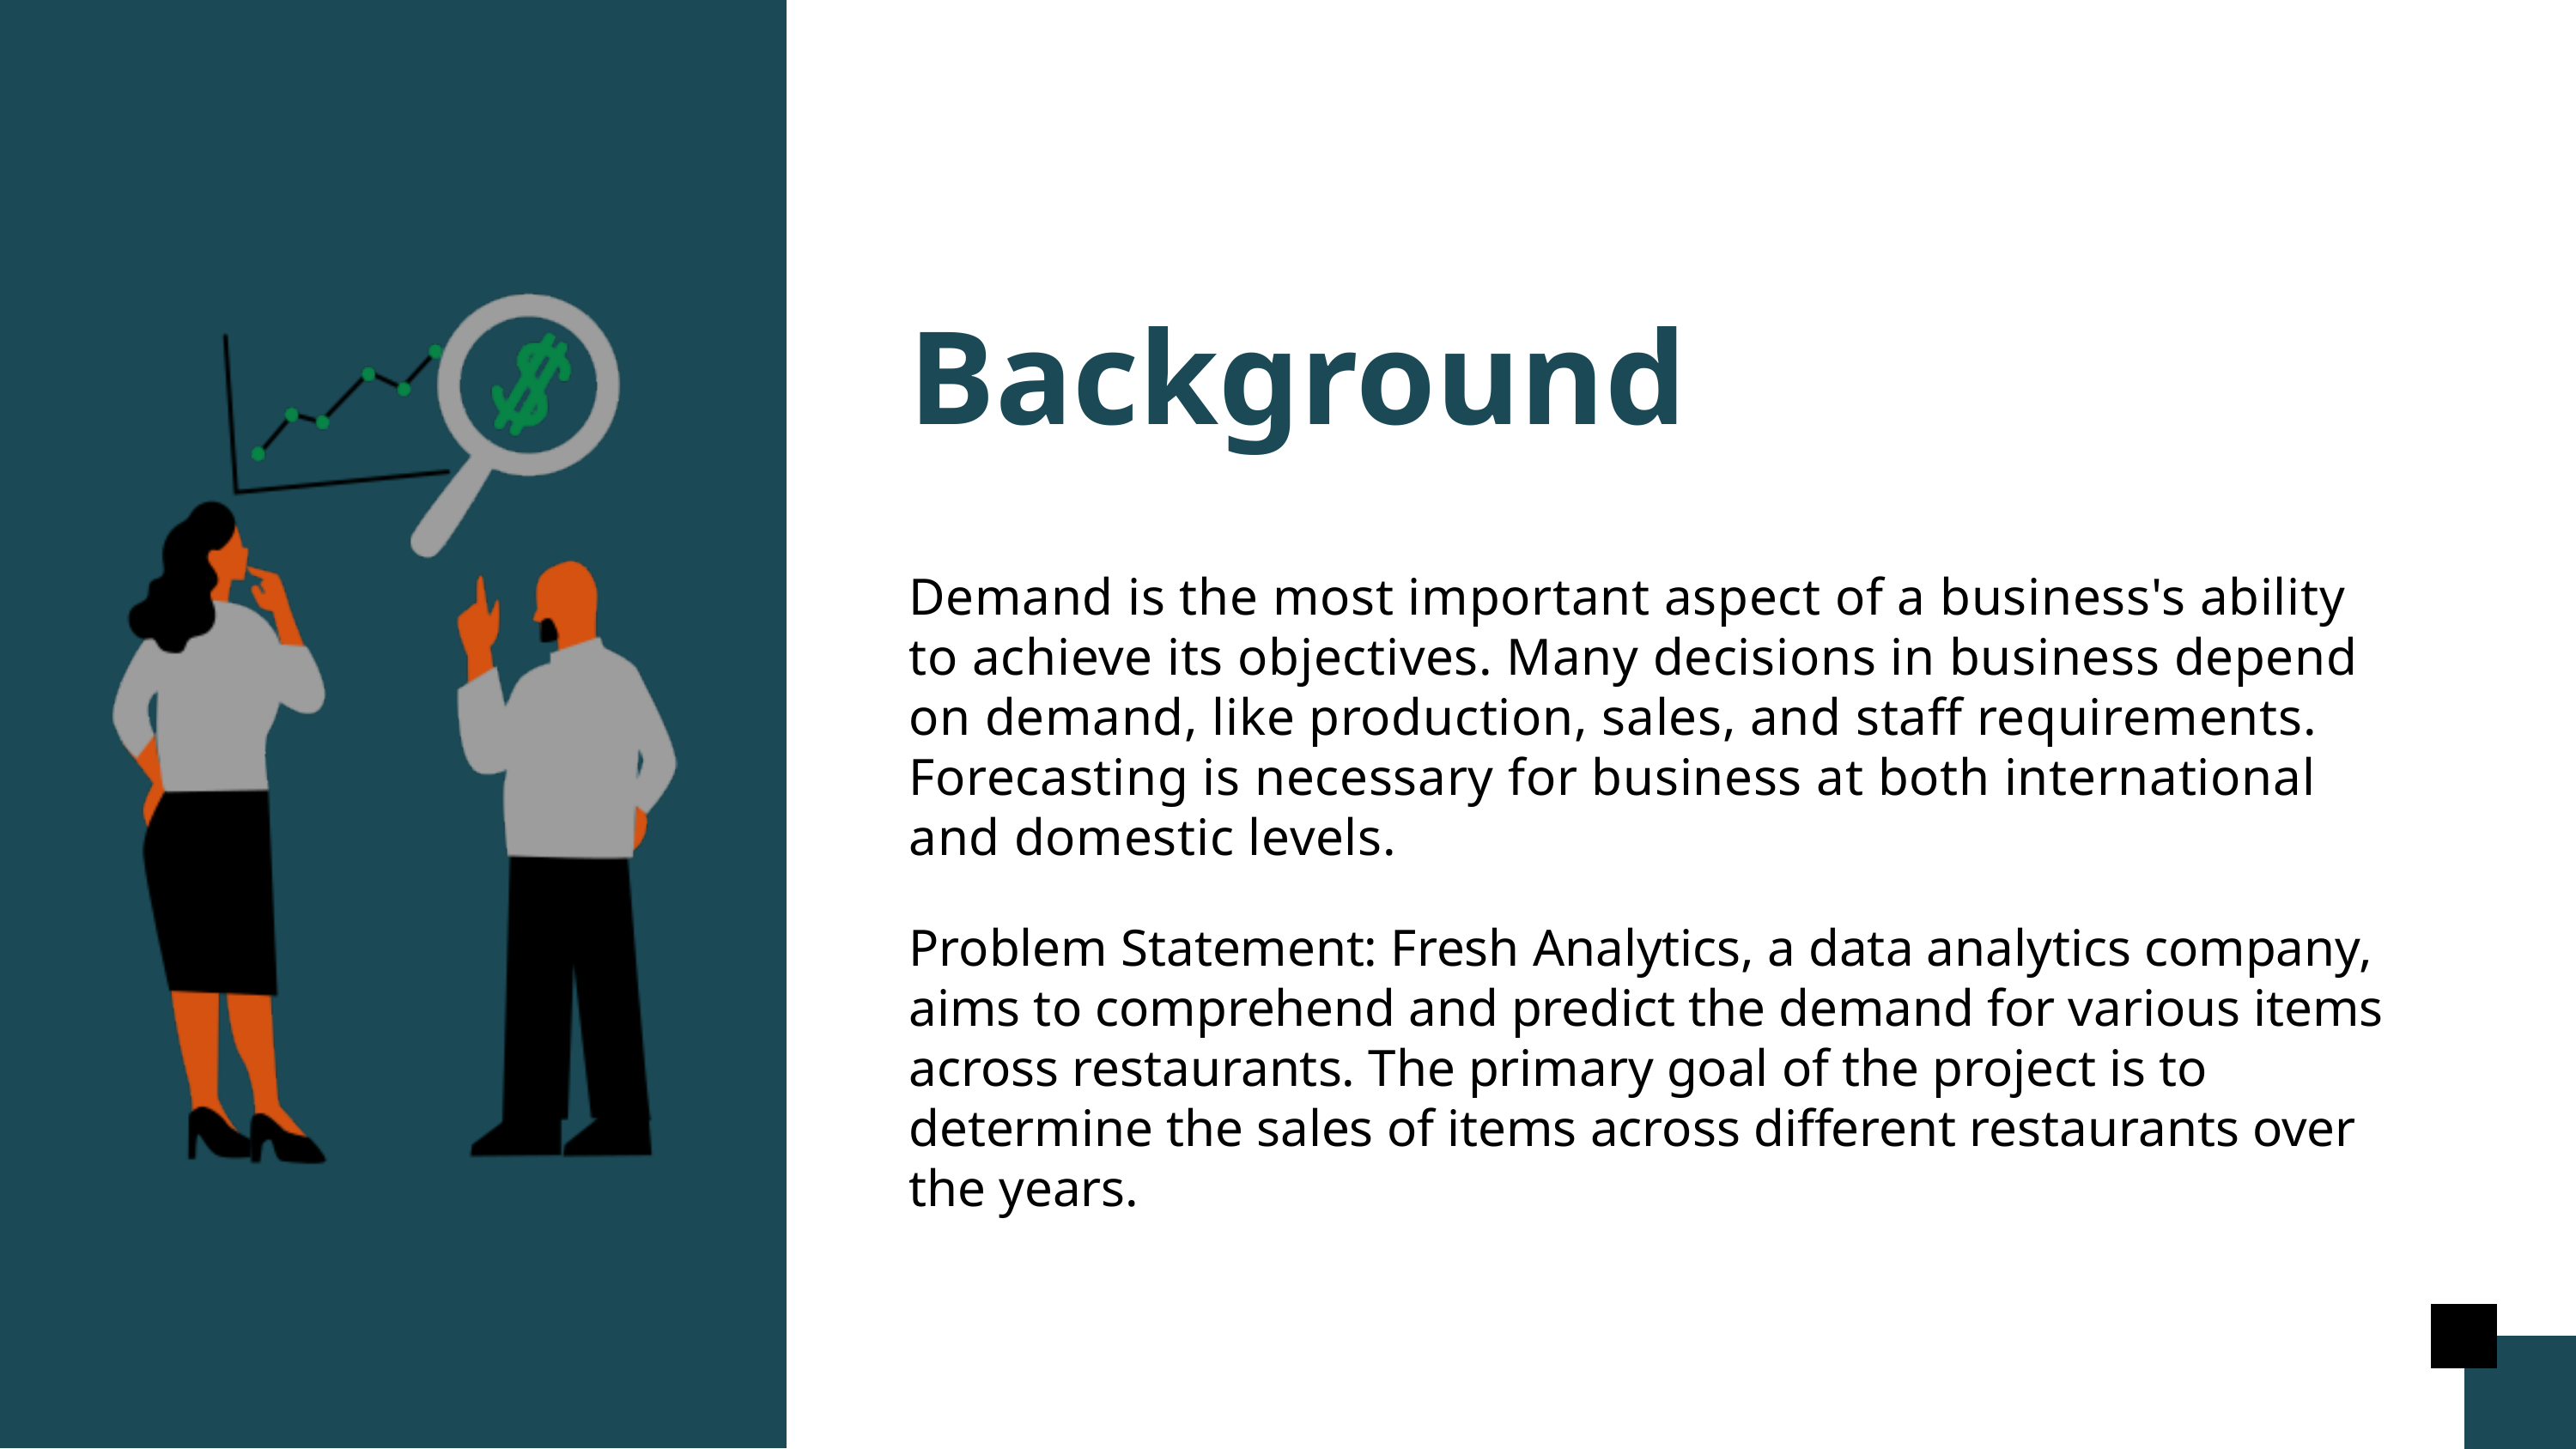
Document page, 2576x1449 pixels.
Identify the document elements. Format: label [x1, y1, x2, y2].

text_box [0, 0, 787, 1449]
text_box [908, 296, 2432, 1153]
text_box [2431, 1303, 2498, 1369]
text_box [2464, 1336, 2576, 1449]
